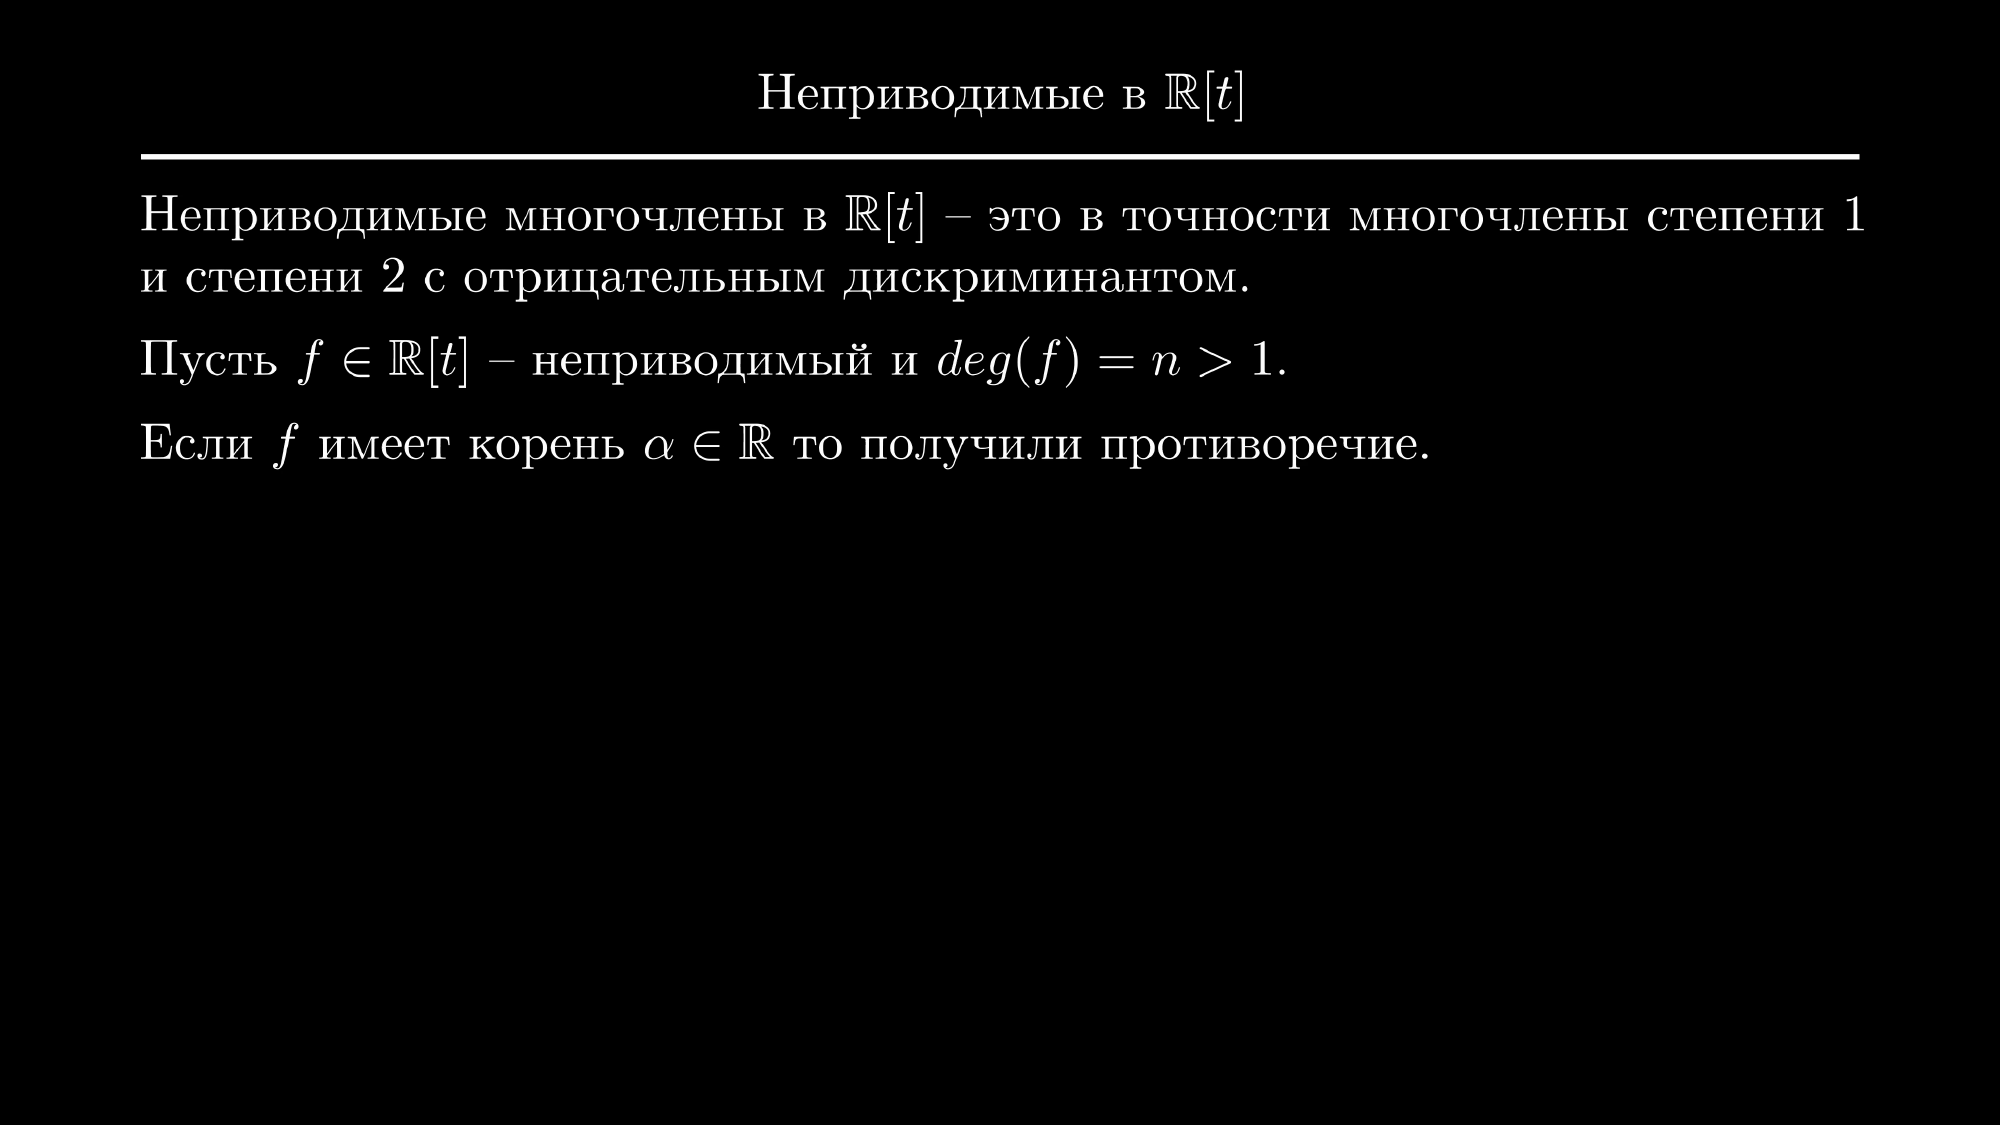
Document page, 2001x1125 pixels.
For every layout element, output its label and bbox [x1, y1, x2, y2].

text_box [0, 0, 2000, 1125]
